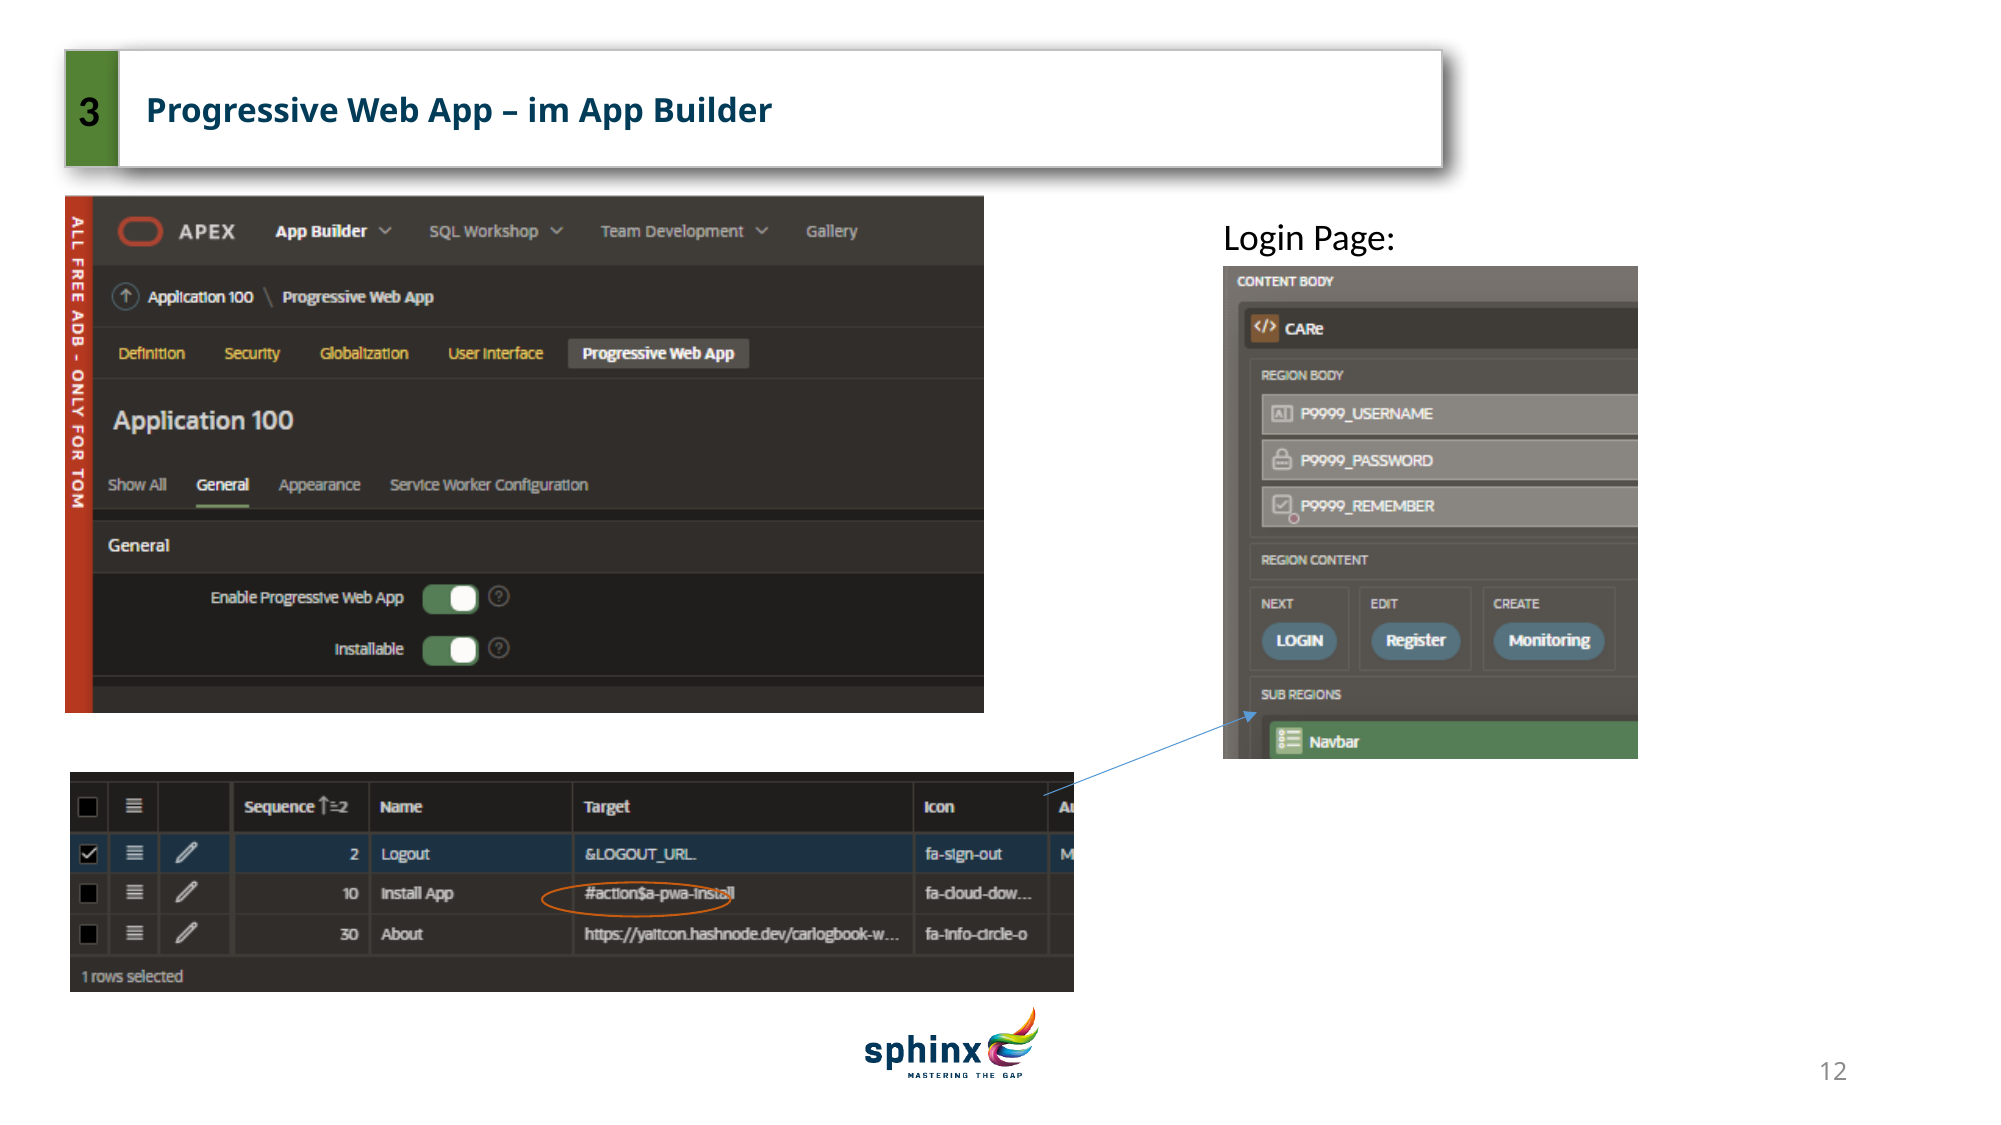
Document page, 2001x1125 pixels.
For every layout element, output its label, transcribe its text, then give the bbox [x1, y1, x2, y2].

picture [1223, 266, 1638, 759]
picture [70, 772, 1075, 992]
picture [64, 195, 984, 713]
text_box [64, 49, 1442, 168]
text_box Login Page: [1208, 205, 1412, 266]
slide_number 12 [1412, 1042, 1863, 1103]
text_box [1043, 712, 1257, 796]
picture [859, 996, 1044, 1089]
